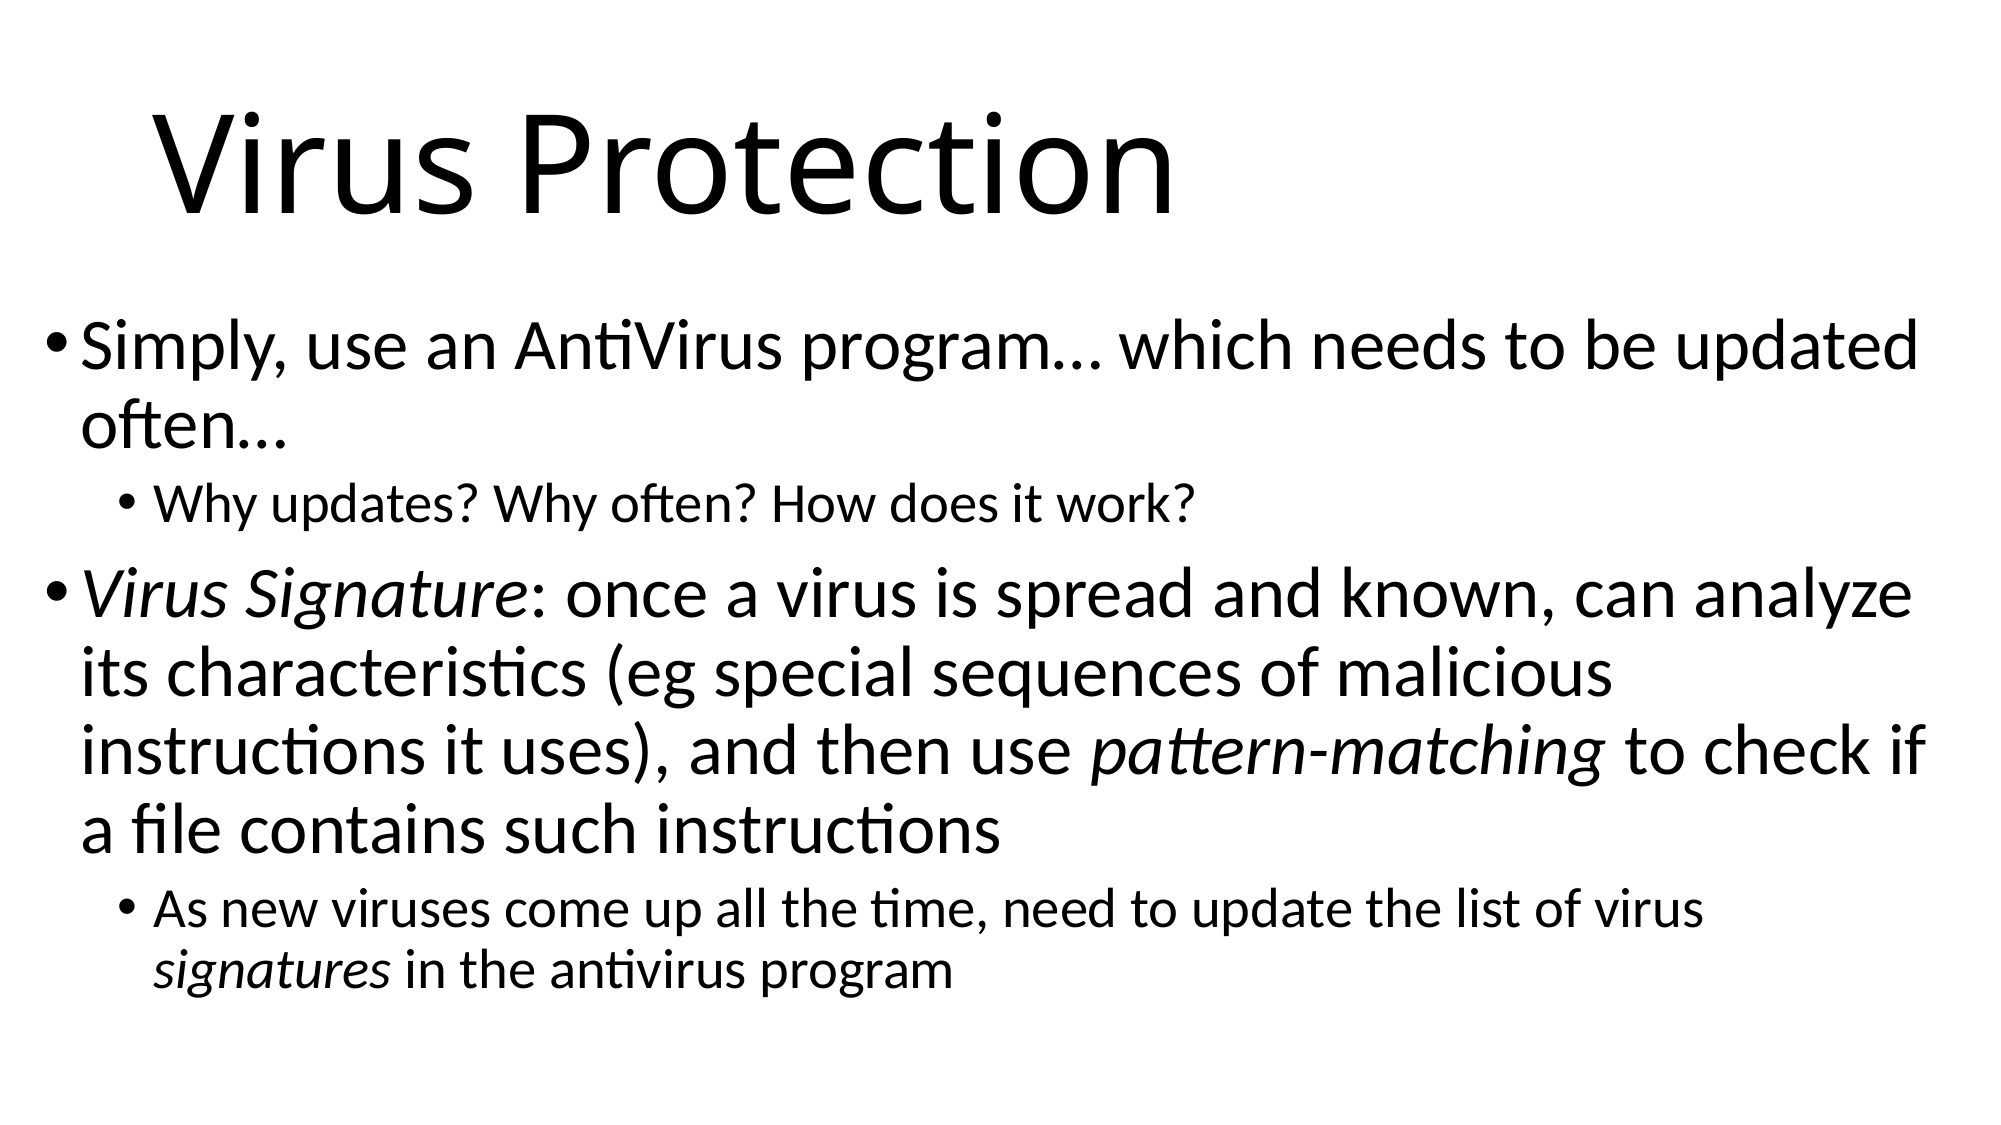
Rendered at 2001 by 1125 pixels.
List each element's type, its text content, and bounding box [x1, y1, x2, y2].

list Simply, use an AntiVirus program… which needs to be updated often… Why updates? Why often? How does it work? Virus Signature: once a virus is spread and known, can analyze its characteristics (eg special sequences of malicious instructions it uses), and then use pattern-matching to check if a file contains such instructions As new viruses come up all the time, need to update the list of virus signatures in the antivirus program [29, 299, 1963, 1014]
title Virus Protection [137, 59, 1863, 278]
